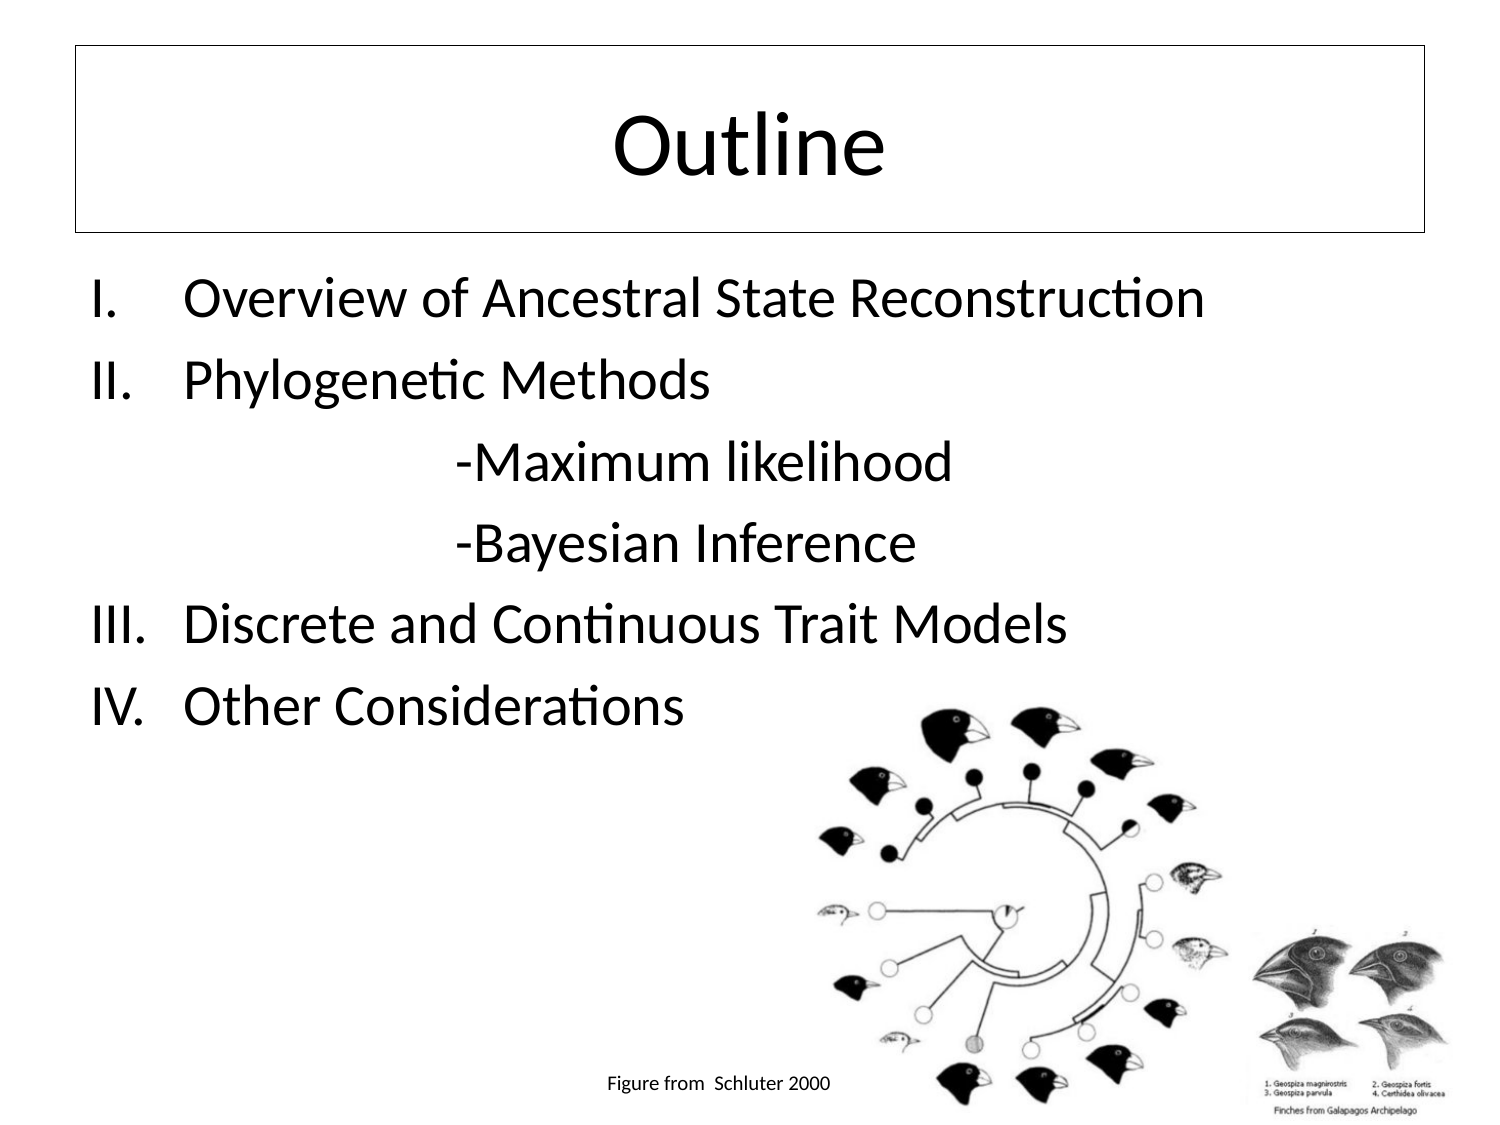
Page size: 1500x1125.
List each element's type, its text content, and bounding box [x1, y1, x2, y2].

title Outline [75, 45, 1425, 233]
text_box Figure from Schluter 2000 [504, 1062, 800, 1103]
list Overview of Ancestral State Reconstruction Phylogenetic Methods -Maximum likelihood -Bayesian Inference Discrete and Continuous Trait Models Other Considerations [75, 252, 1344, 995]
picture [805, 694, 1461, 1124]
